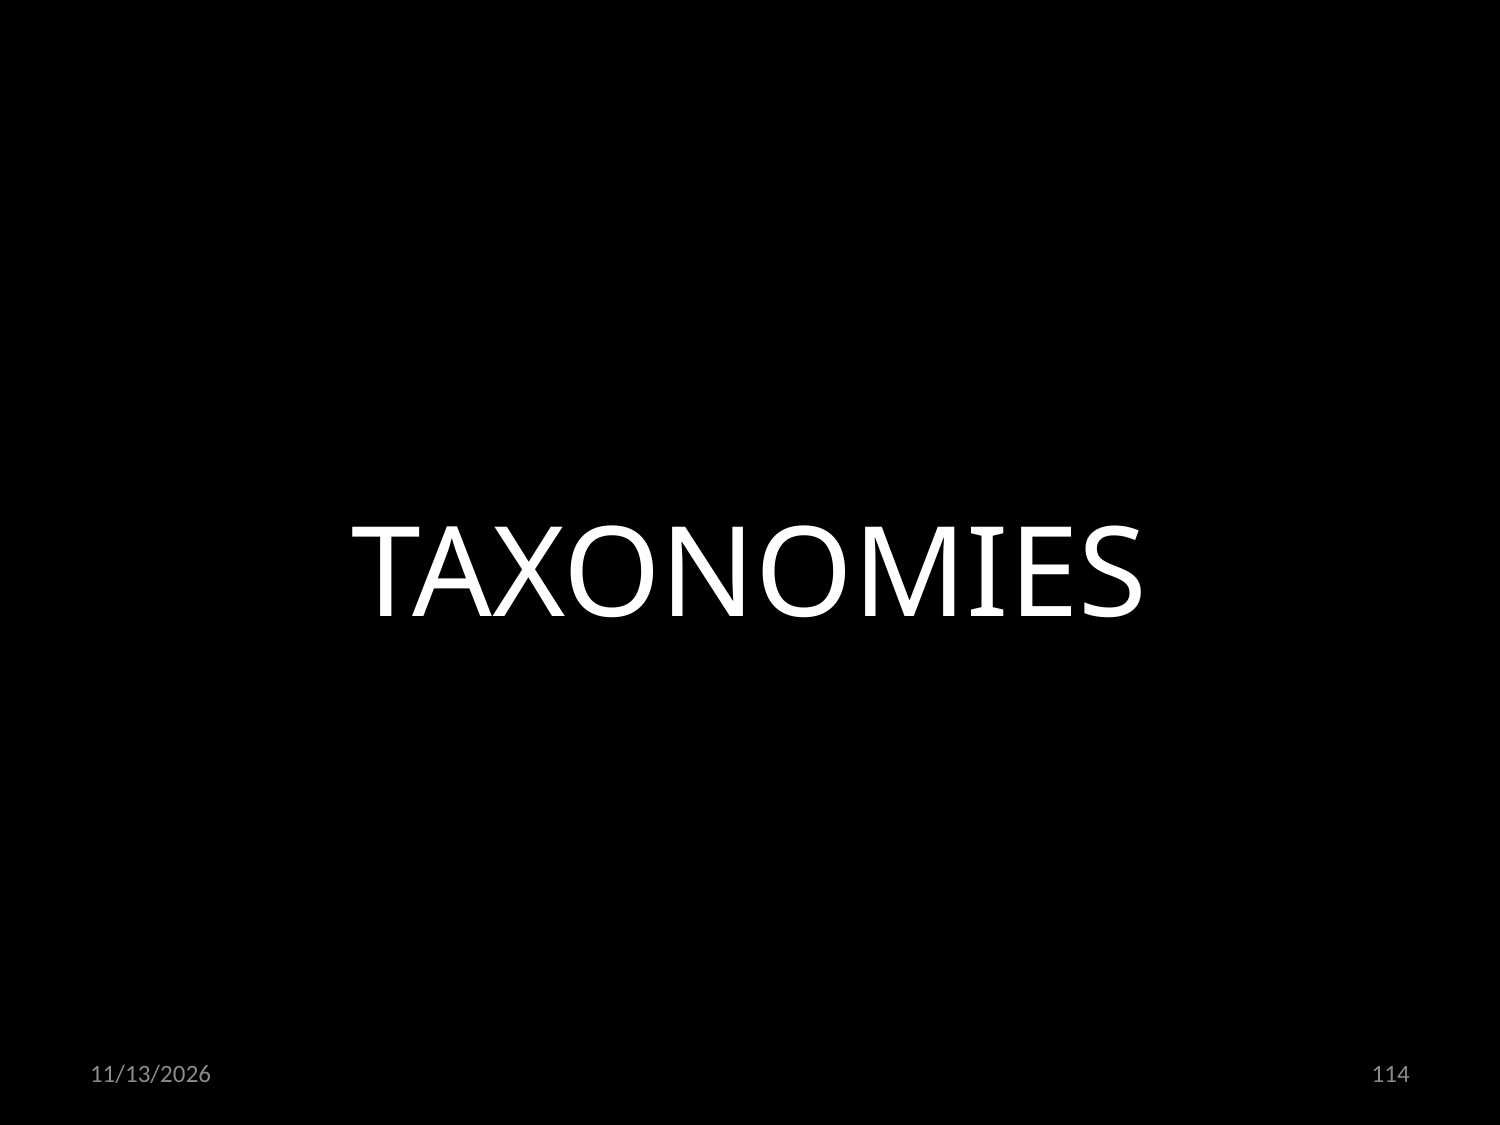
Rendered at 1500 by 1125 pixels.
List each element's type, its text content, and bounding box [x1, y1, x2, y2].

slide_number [75, 1042, 425, 1103]
list TAXONOMIES [0, 484, 1500, 586]
slide_number 114 [1074, 1042, 1425, 1103]
